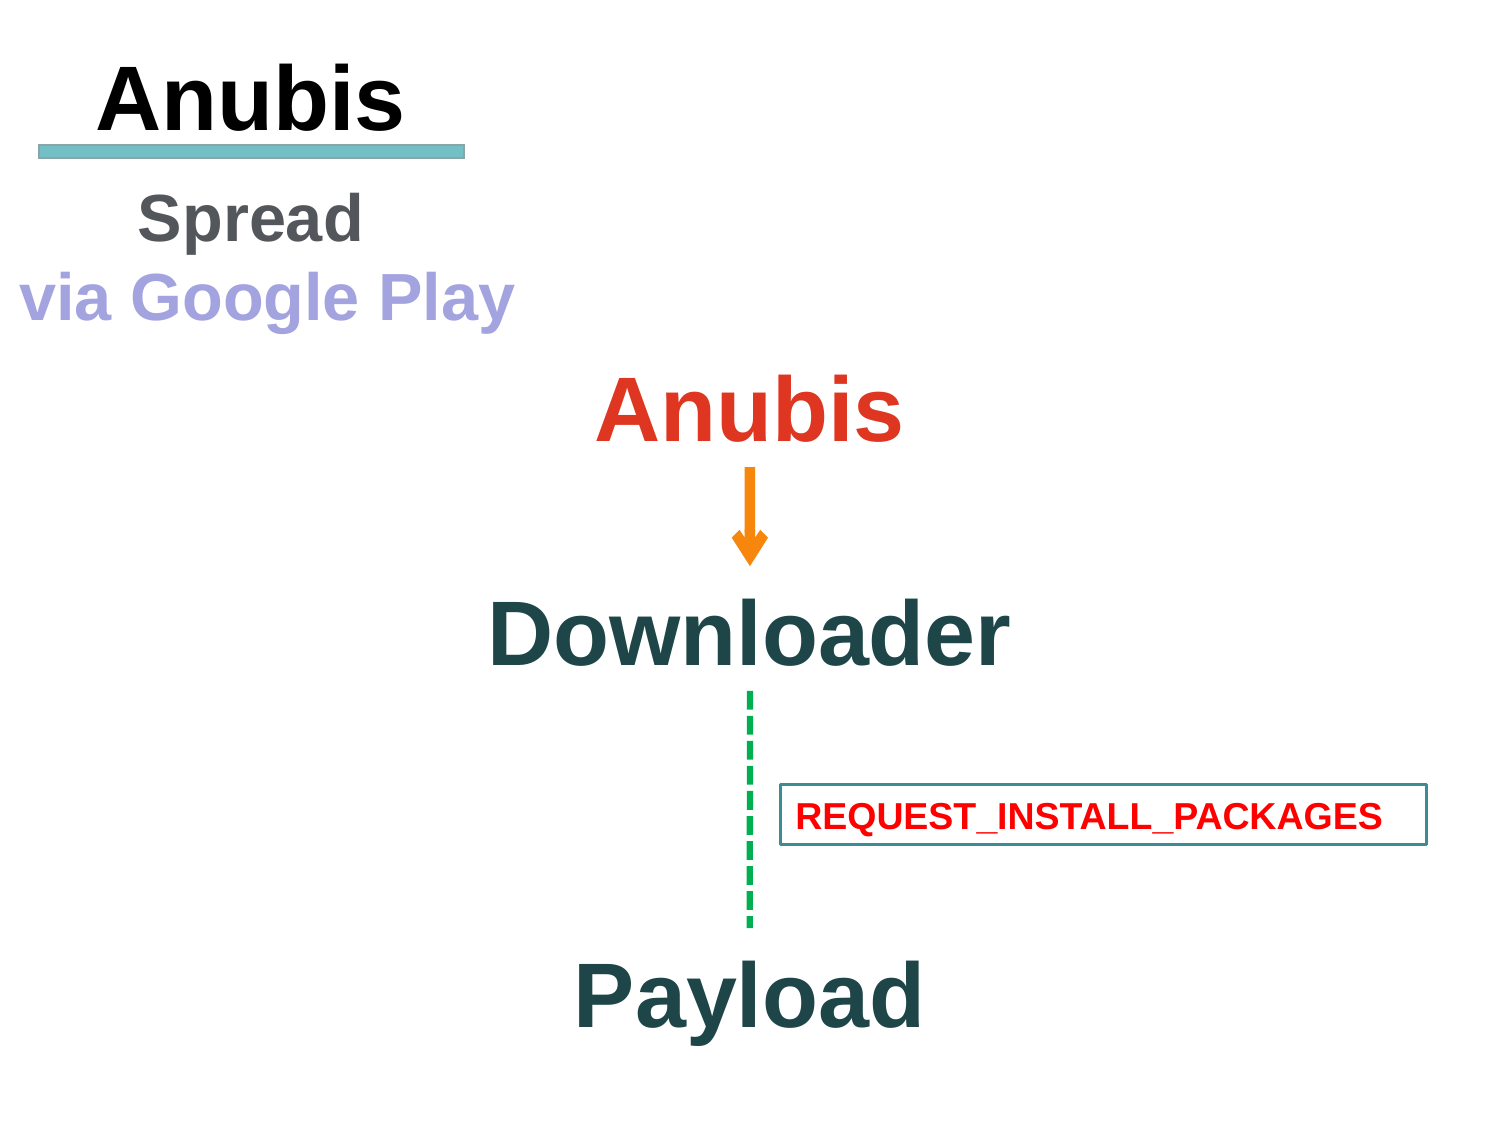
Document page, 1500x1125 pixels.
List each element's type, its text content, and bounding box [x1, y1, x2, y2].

text_box Payload [559, 928, 941, 1053]
text_box Spread [123, 167, 379, 246]
text_box REQUEST_INSTALL_PACKAGES [780, 784, 1427, 845]
text_box Downloader [472, 566, 1028, 691]
text_box via Google Play [4, 246, 550, 342]
text_box Anubis [80, 31, 422, 144]
text_box Anubis [579, 342, 921, 468]
text_box [38, 144, 465, 159]
